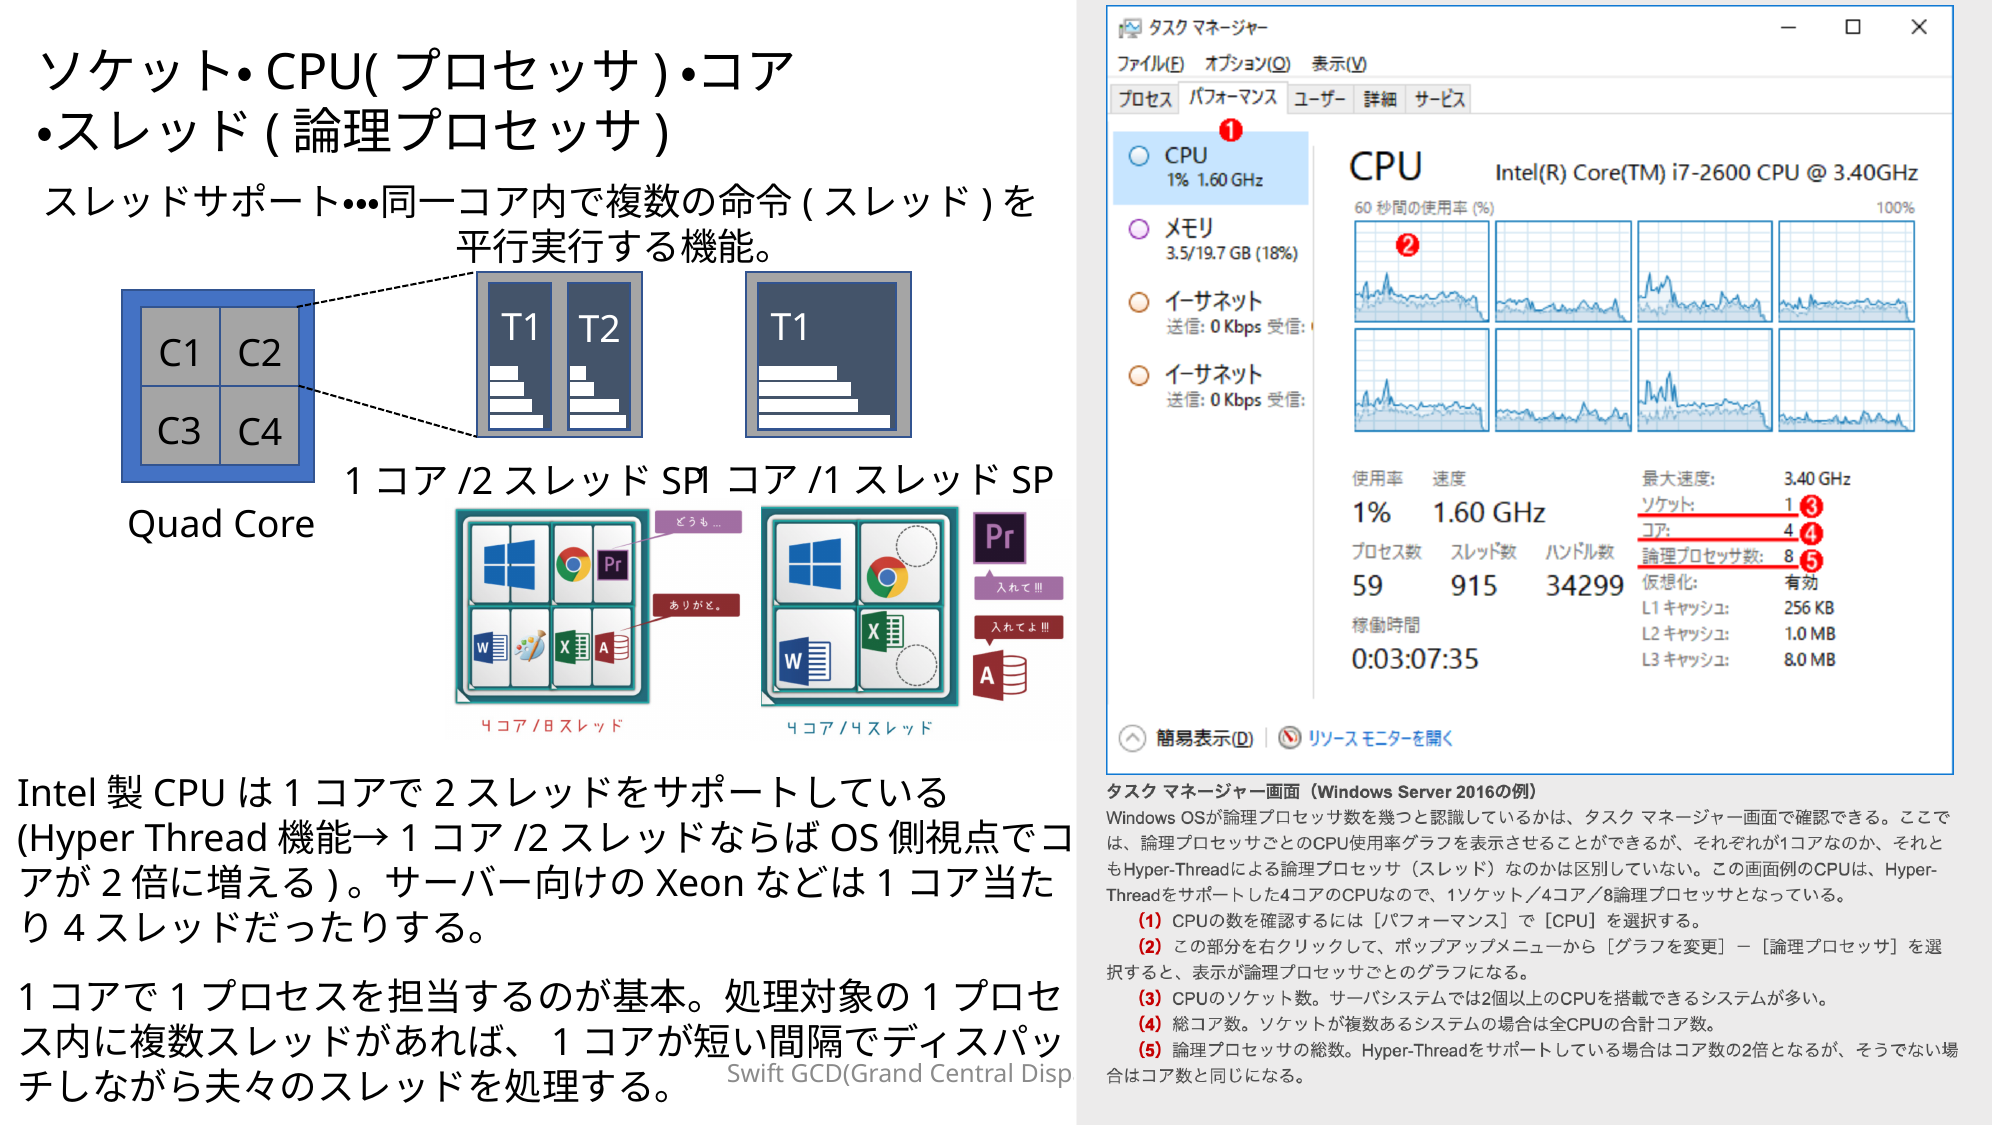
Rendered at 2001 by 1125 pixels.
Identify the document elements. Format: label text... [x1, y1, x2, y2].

text_box 1コア/2スレッドSP [328, 449, 720, 509]
text_box [745, 271, 912, 438]
text_box C2 [222, 321, 298, 382]
picture [1074, 0, 1995, 1125]
text_box スレッドサポート・・・同一コア内で複数の命令(スレッド)を 平行実行する機能。 [27, 170, 1055, 276]
picture [445, 498, 1072, 741]
text_box C4 [222, 400, 298, 461]
text_box C1 [143, 321, 219, 382]
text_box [489, 282, 552, 430]
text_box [567, 282, 630, 430]
text_box C3 [141, 399, 217, 460]
text_box [221, 306, 300, 385]
text_box Intel製CPUは1コアで2スレッドをサポートしている (Hyper Thread機能→1コア/2スレッドならばOS側視点でコアが2倍に増える)。サーバー向けのXeonなどは1コア当たり4スレッドだったりする。 [2, 761, 1074, 956]
text_box T2 [630, 297, 636, 358]
text_box 1コアで1プロセスを担当するのが基本。処理対象の1プロセス内に複数スレッドがあれば、1コアが短い間隔でディスパッチしながら夫々のスレッドを処理する。 [2, 965, 1074, 1116]
text_box T1 [552, 295, 559, 356]
text_box ソケット・CPU(プロセッサ)・コア ・スレッド(論理プロセッサ) [22, 31, 1074, 167]
text_box 1コア/1スレッドSP [720, 449, 1070, 499]
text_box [298, 385, 477, 437]
text_box [140, 387, 219, 466]
text_box [219, 385, 300, 466]
text_box [121, 289, 315, 483]
text_box T2 [563, 297, 567, 358]
text_box [140, 306, 221, 387]
text_box [476, 271, 643, 438]
text_box Quad Core [112, 492, 331, 553]
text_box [296, 272, 475, 307]
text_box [758, 282, 897, 430]
